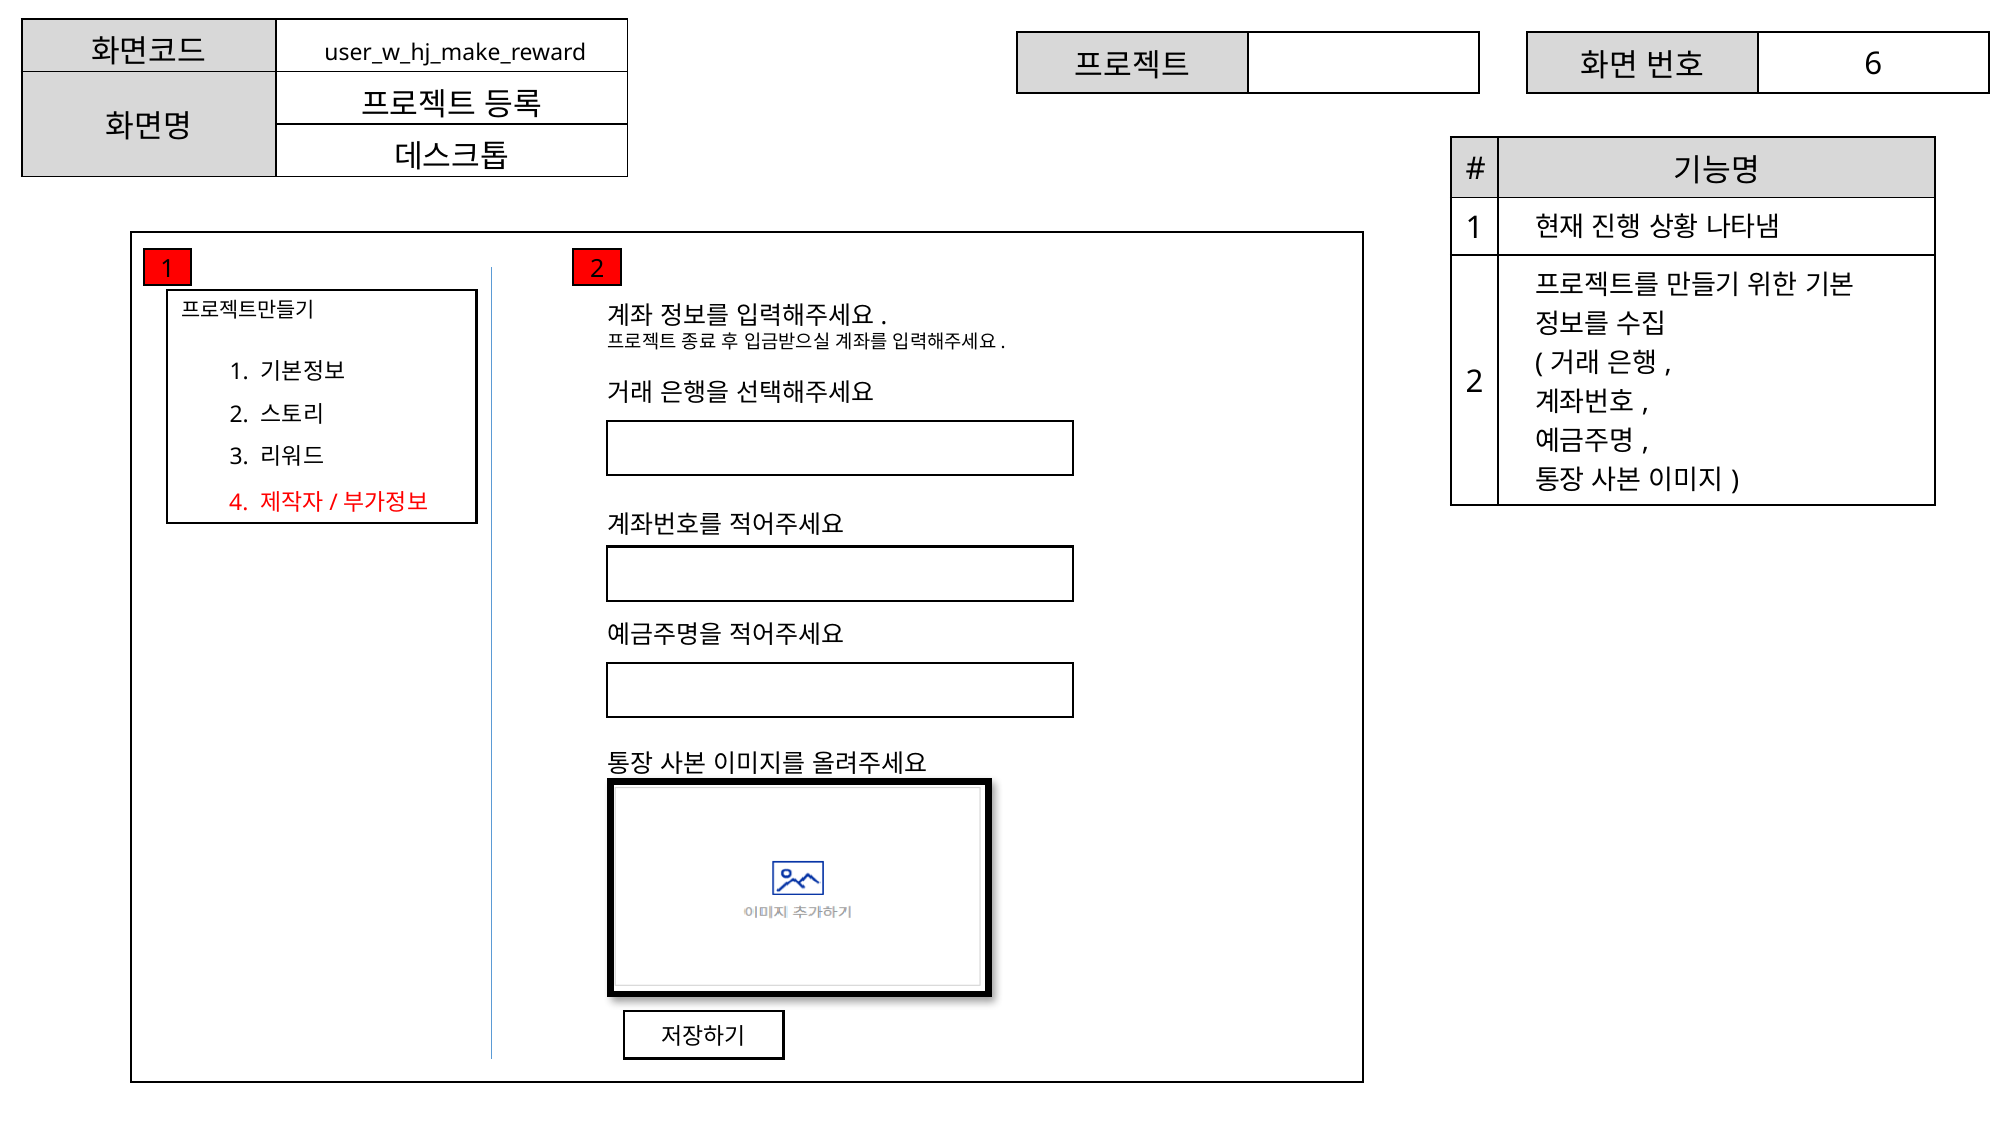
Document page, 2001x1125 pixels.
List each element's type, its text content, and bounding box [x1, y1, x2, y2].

table_header 기능명 [1499, 138, 1934, 197]
table_header # [1452, 138, 1497, 197]
table_header 6 [1759, 33, 1988, 92]
table_header [1249, 33, 1478, 92]
table_cell 데스크톱 [277, 125, 627, 176]
table_cell 2 [1452, 256, 1497, 504]
table_cell 현재 진행 상황 나타냄 [1499, 198, 1934, 254]
table_cell 프로젝트 등록 [277, 72, 627, 123]
table_header 화면코드 [23, 20, 275, 71]
table_cell 프로젝트를 만들기 위한 기본 정보를 수집 (거래 은행, 계좌번호, 예금주명, 통장 사본 이미지) [1499, 256, 1934, 504]
table_cell 1 [1452, 198, 1497, 254]
table_header 화면 번호 [1528, 33, 1757, 92]
text_box [130, 231, 1364, 1083]
table_header user_w_hj_make_reward [277, 20, 627, 71]
table_header 프로젝트 [1018, 33, 1247, 92]
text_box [573, 249, 1175, 1059]
table_cell 화면명 [23, 72, 275, 176]
